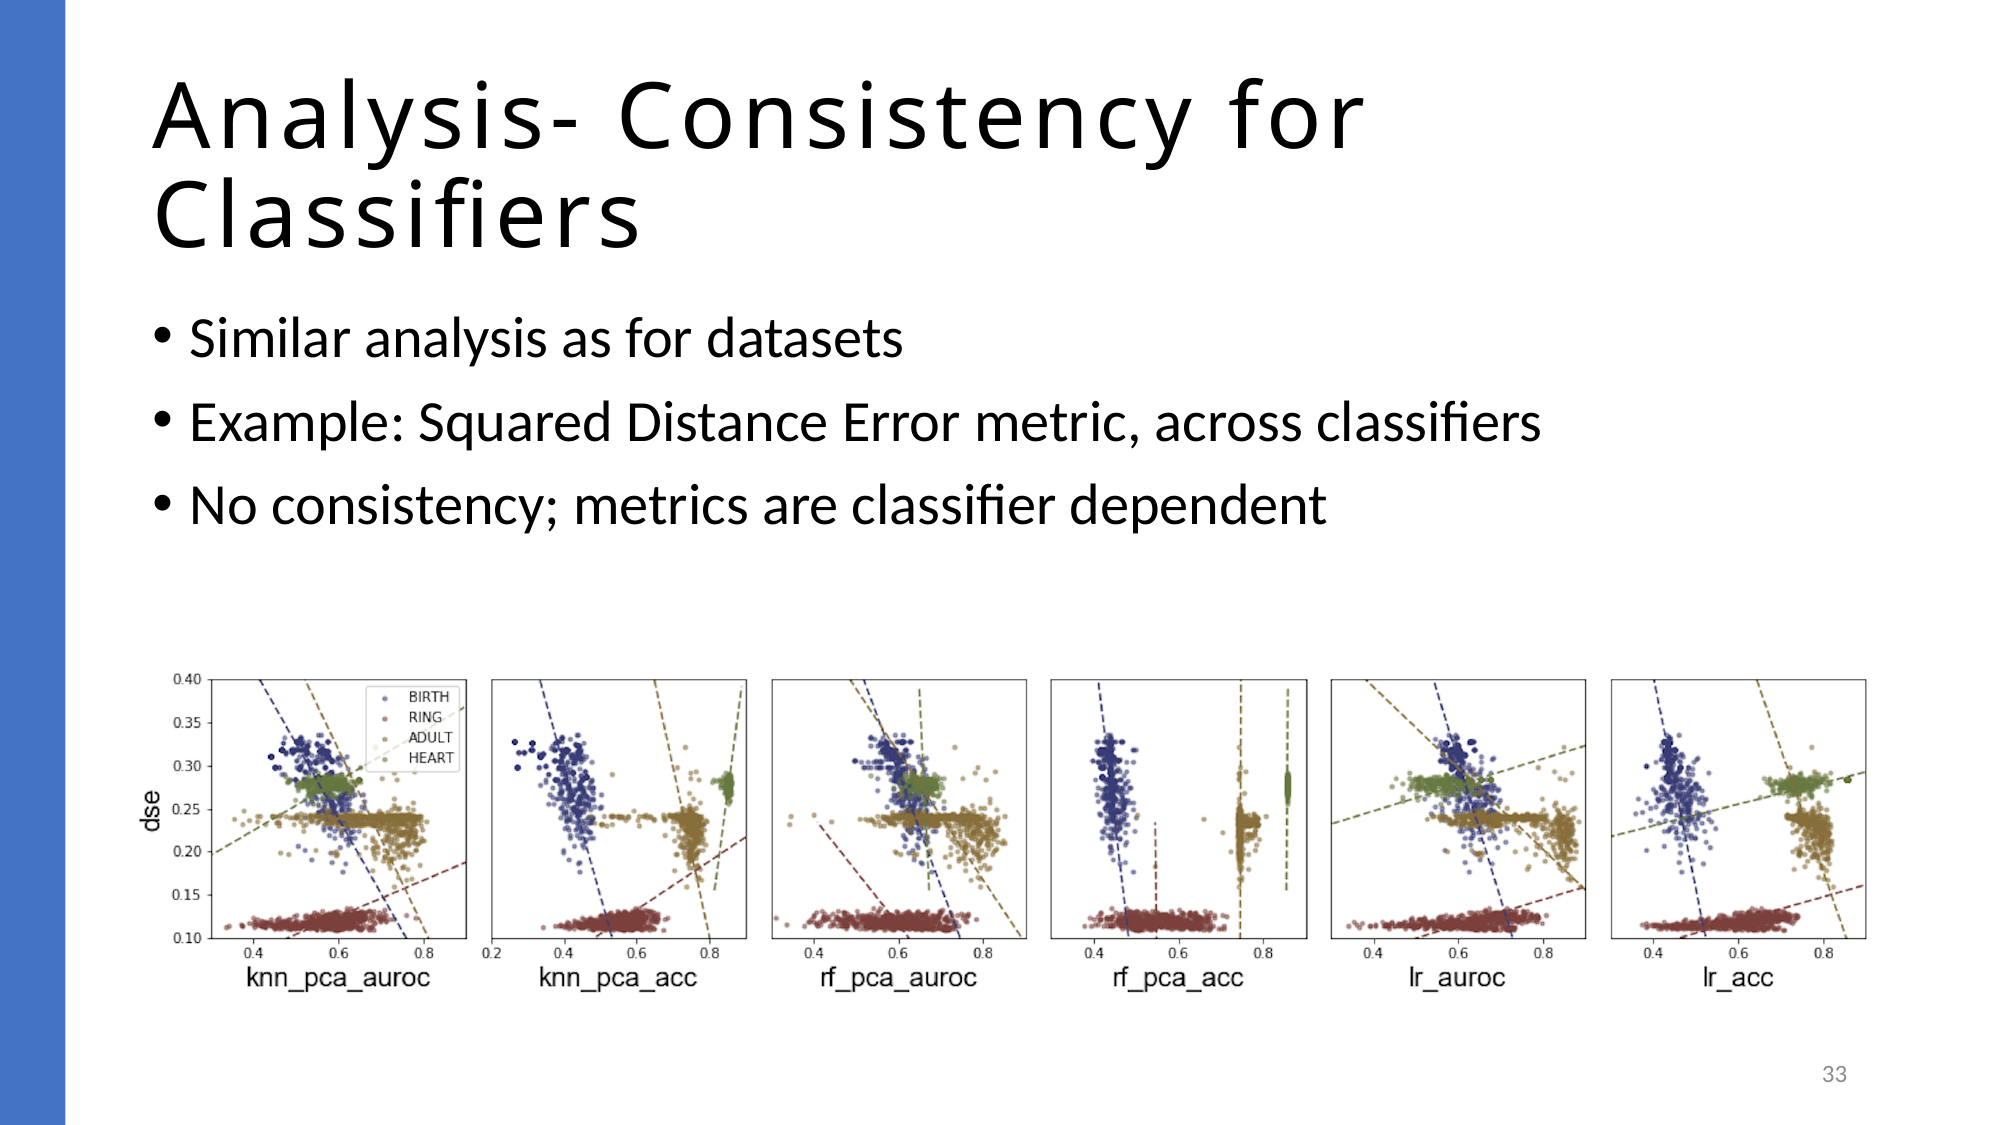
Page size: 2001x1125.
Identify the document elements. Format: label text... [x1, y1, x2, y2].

picture [137, 666, 1879, 998]
title Analysis- Consistency for Classifiers [137, 59, 1863, 278]
list Similar analysis as for datasets Example: Squared Distance Error metric, across classifiers No consistency; metrics are classifier dependent [137, 299, 1863, 630]
slide_number 33 [1412, 1042, 1863, 1103]
